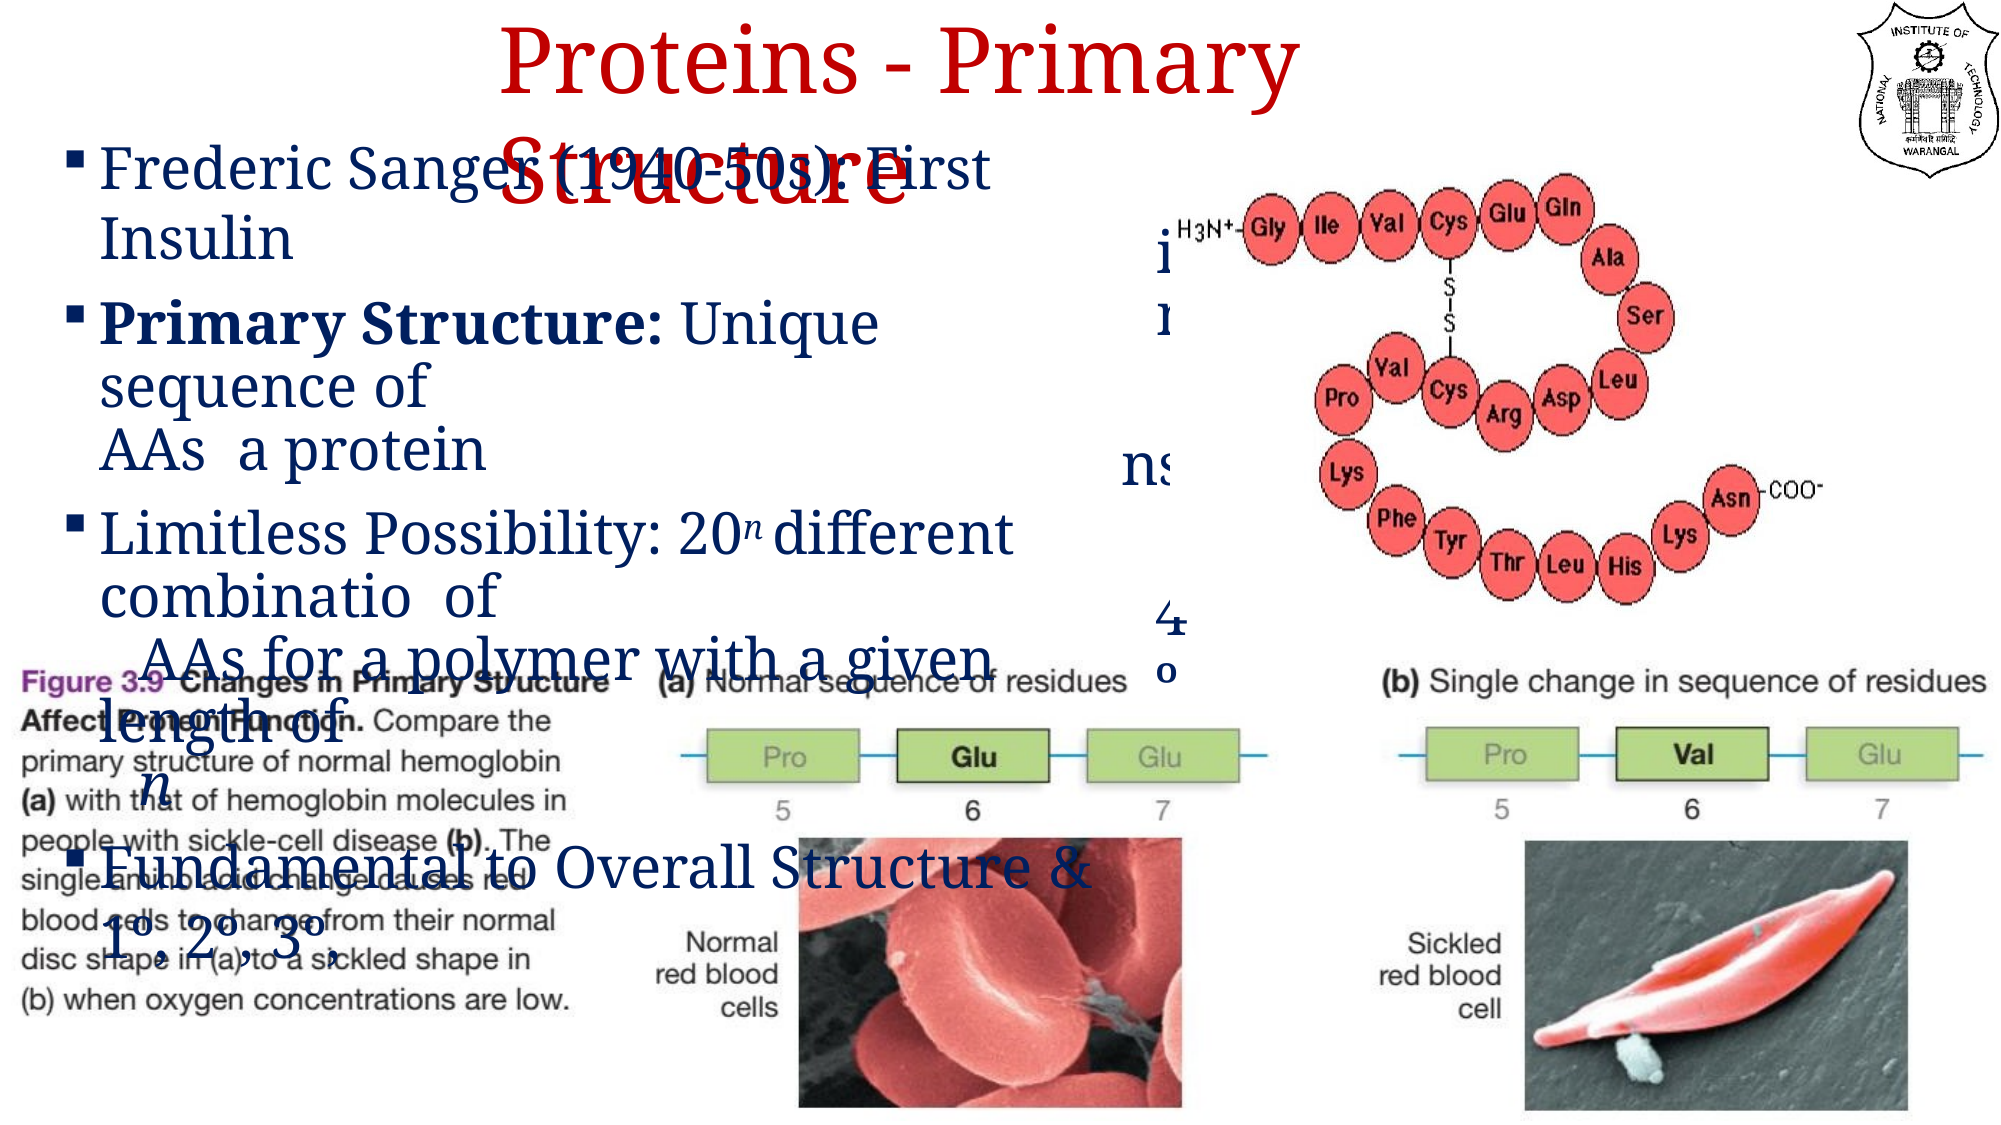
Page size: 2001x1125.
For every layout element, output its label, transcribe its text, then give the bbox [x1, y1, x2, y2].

title Proteins - Primary Structure [496, 0, 1505, 223]
text_box in ns 4º [1121, 223, 1203, 718]
text_box Frederic Sanger (1940-50s): First Insulin Primary Structure: Unique sequence of AAs a protein Limitless Possibility: 20n different combinatio of AAs for a polymer with a given length of n Fundamental to Overall Structure & 1º, 2º, 3º, [59, 115, 1144, 971]
picture [1856, 1, 2000, 179]
text_box [11, 660, 1999, 1121]
text_box [1170, 161, 1832, 617]
